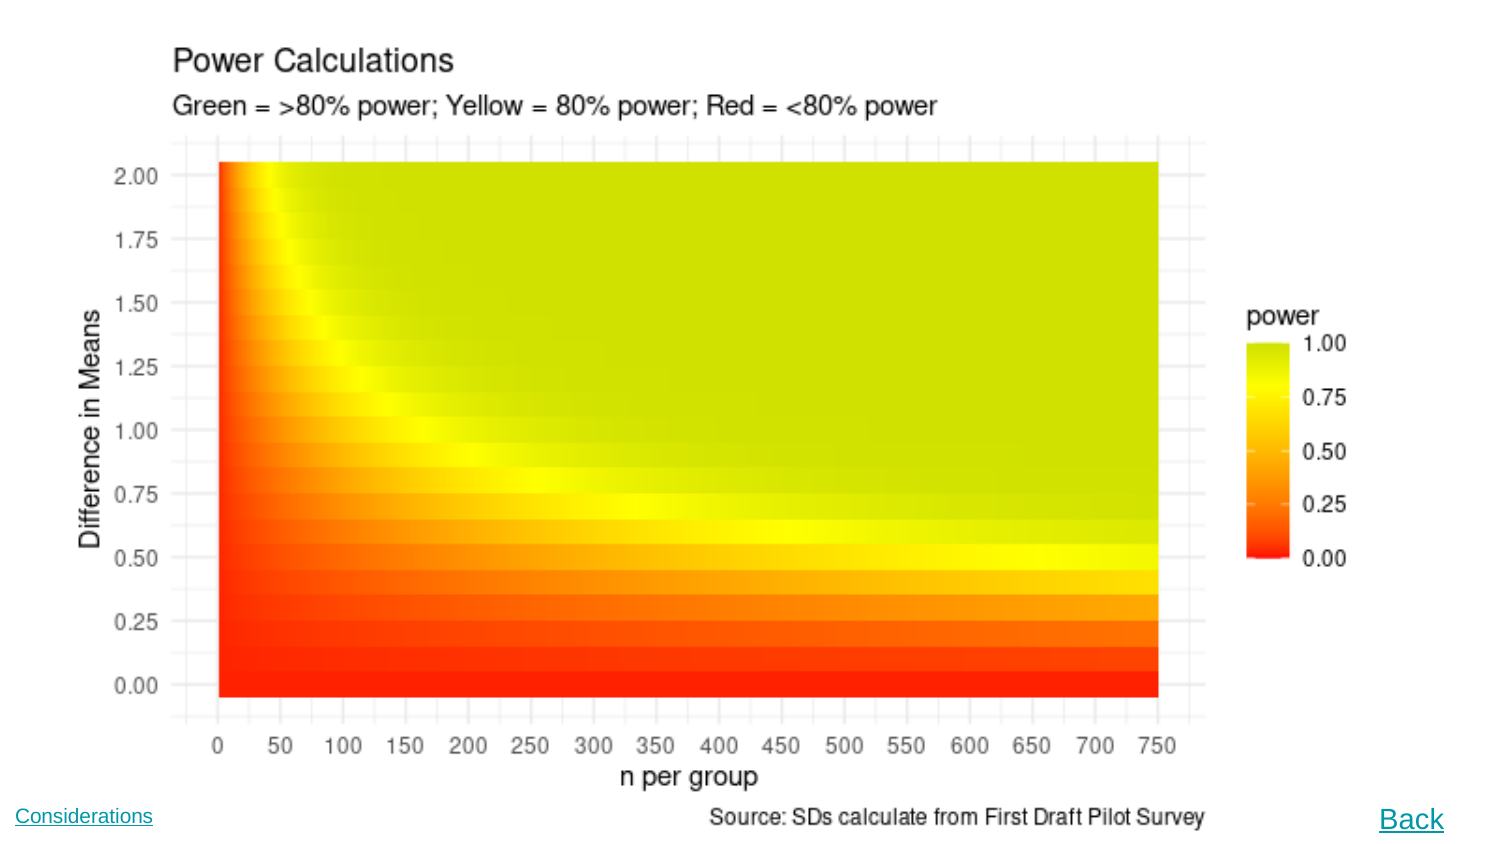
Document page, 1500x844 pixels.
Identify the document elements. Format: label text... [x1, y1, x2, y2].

text_box Back [1381, 785, 1500, 844]
picture [66, 35, 1377, 844]
text_box Considerations [0, 790, 61, 841]
